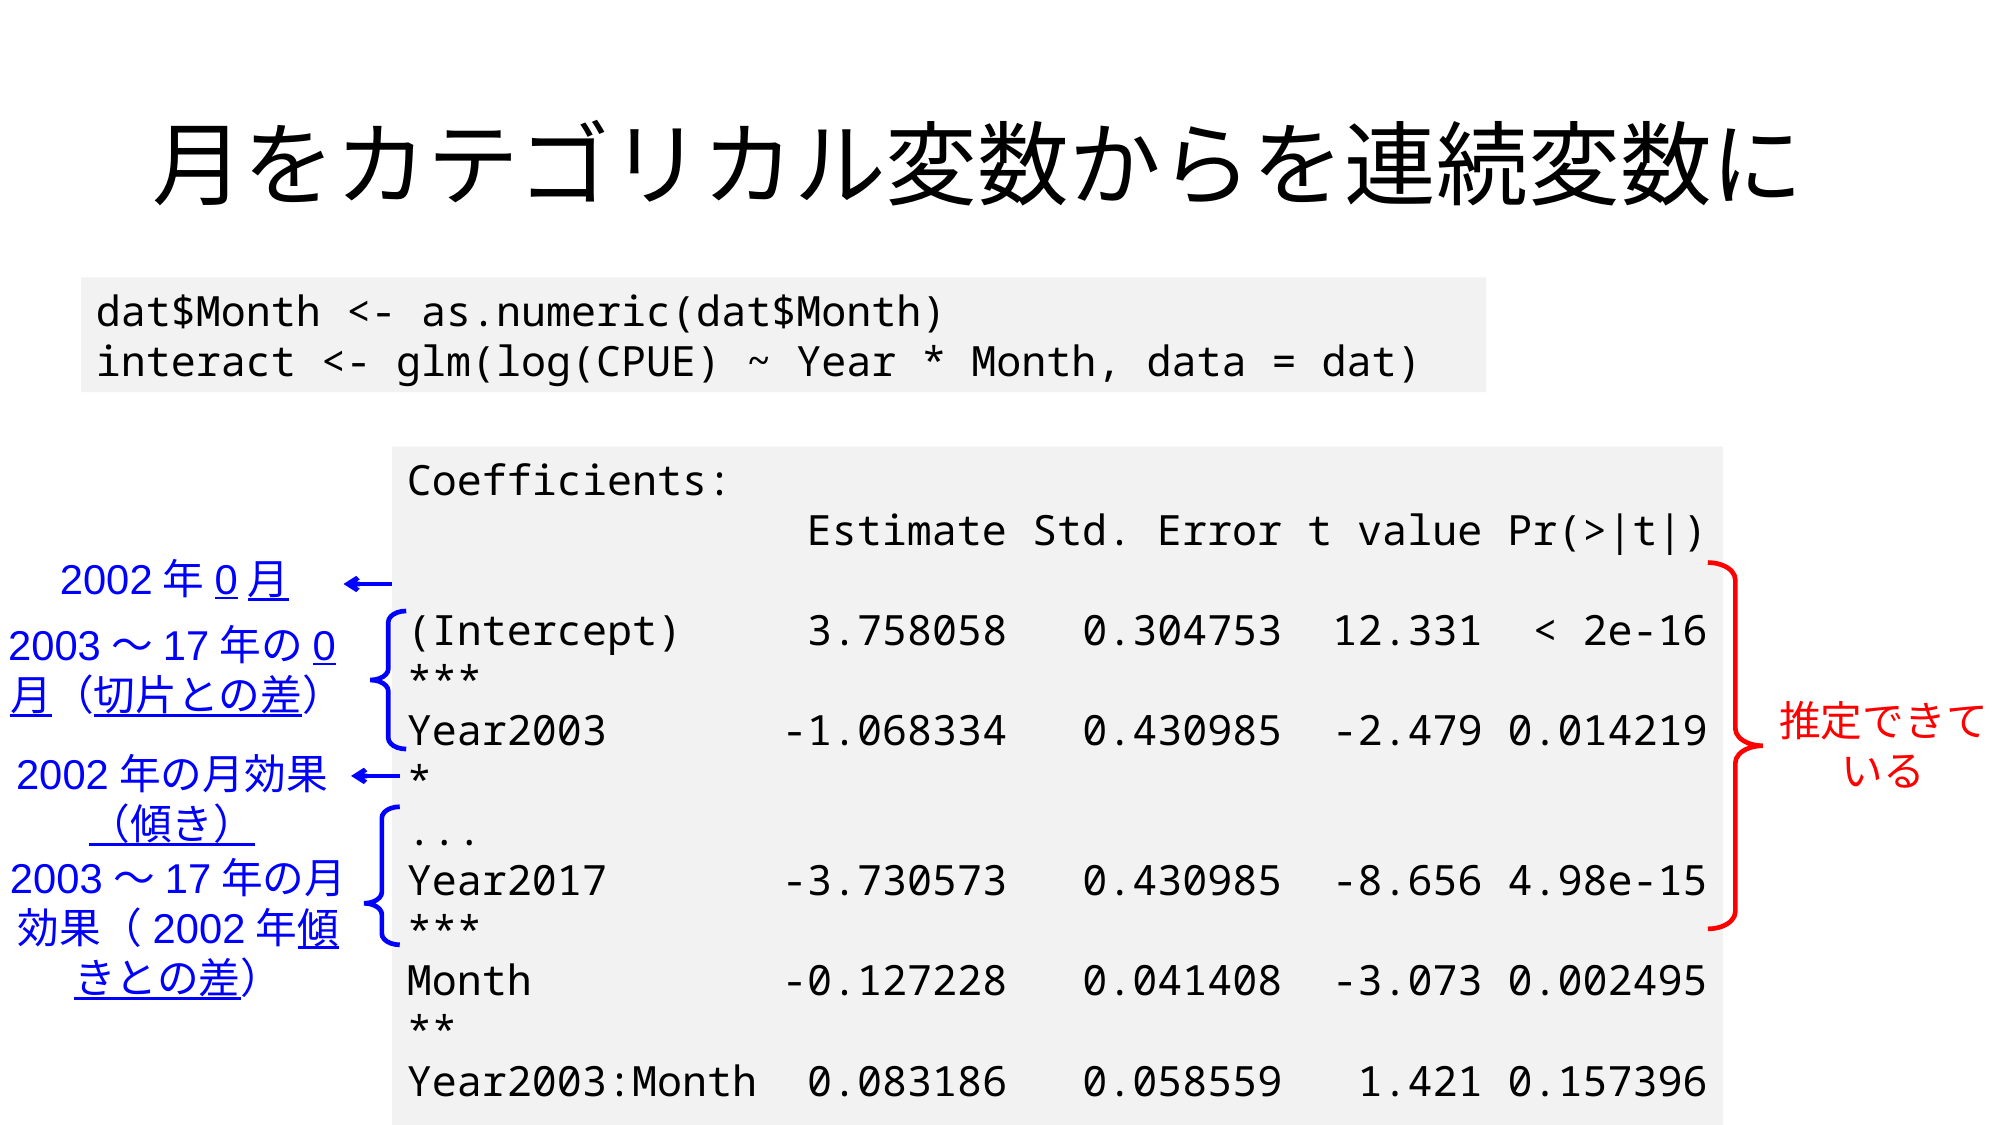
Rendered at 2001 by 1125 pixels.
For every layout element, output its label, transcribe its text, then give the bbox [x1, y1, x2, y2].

text_box [1707, 562, 1740, 930]
text_box 2003～17年の月効果（2002年傾きとの差） [0, 844, 373, 1009]
text_box 2003～17年の0月（切片との差） [0, 611, 366, 727]
text_box 2002年の月効果 （傾き） [0, 740, 356, 844]
text_box 2002年0月 [31, 545, 318, 610]
text_box dat$Month <- as.numeric(dat$Month) interact <- glm(log(CPUE) ~ Year * Month, data = dat) [81, 277, 1487, 393]
text_box 月をカテゴリカル変数からを連続変数に [137, 59, 1863, 278]
text_box [370, 610, 407, 750]
text_box 推定できて いる [1740, 687, 2000, 803]
text_box Coefficients: Estimate Std. Error t value Pr(>|t|) (Intercept) 3.758058 0.304753 12.331 < 2e-16 *** Year2003 -1.068334 0.430985 -2.479 0.014219 * ... Year2017 -3.730573 0.430985 -8.656 4.98e-15 *** Month -0.127228 0.041408 -3.073 0.002495 ** Year2003:Month 0.083186 0.058559 1.421 0.157396 ... Year2017:Month 0.288261 0.058559 4.923 2.11e-06 *** [392, 446, 1723, 1125]
text_box [363, 806, 400, 946]
